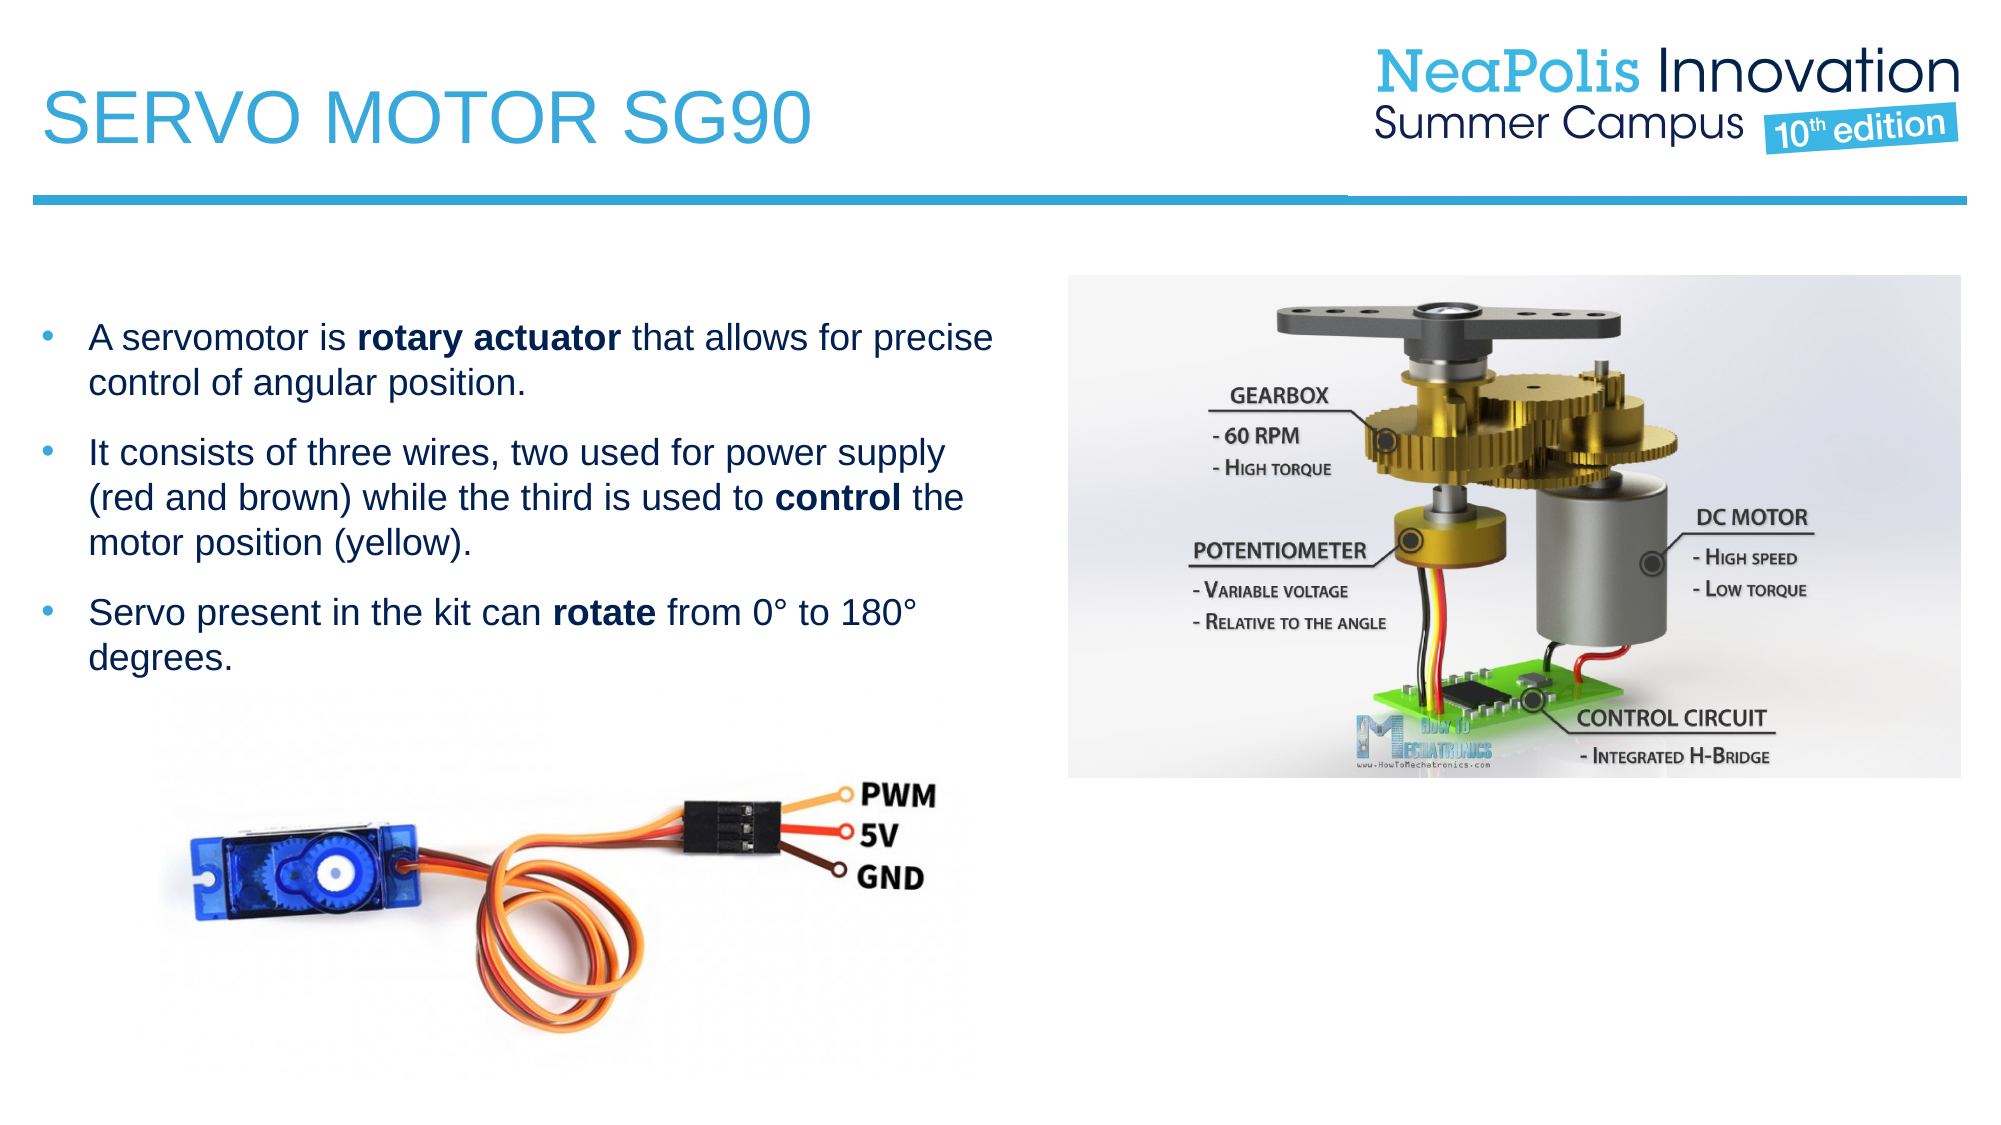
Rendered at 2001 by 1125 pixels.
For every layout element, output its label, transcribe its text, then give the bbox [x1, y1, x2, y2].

picture [1067, 275, 1961, 778]
picture [1348, 0, 1990, 196]
text_box SERVO MOTOR SG90 [26, 53, 1846, 173]
picture [136, 689, 971, 1081]
text_box A servomotor is rotary actuator that allows for precise control of angular position. It consists of three wires, two used for power supply (red and brown) while the third is used to control the motor position (yellow). Servo present in the kit can rotate from 0° to 180° degrees. [26, 305, 1034, 686]
